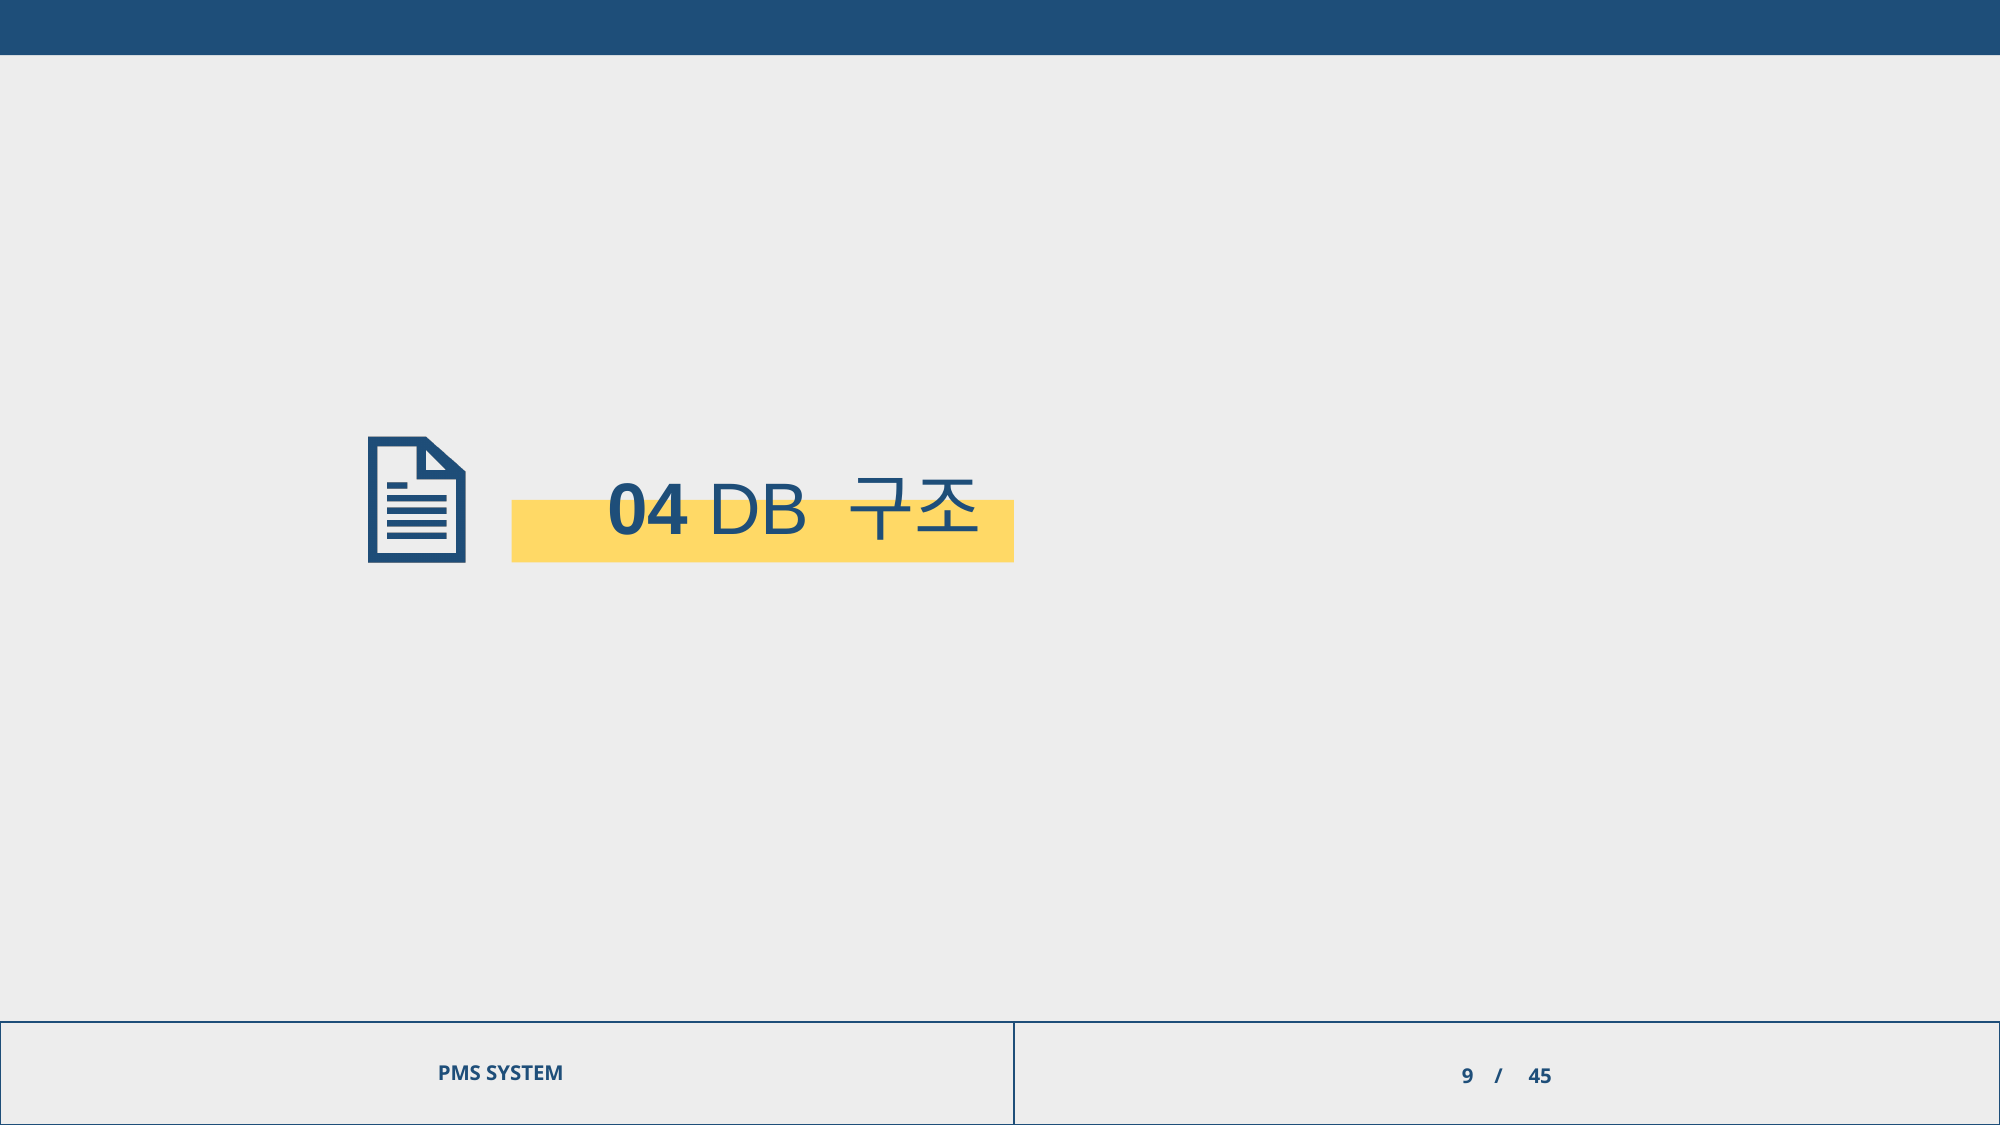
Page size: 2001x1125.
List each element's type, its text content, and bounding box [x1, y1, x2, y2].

picture [341, 424, 492, 576]
text_box [511, 559, 1014, 563]
text_box [0, 1022, 1014, 1125]
text_box [1014, 1022, 2000, 1125]
text_box [0, 0, 2000, 56]
text_box 9 / 45 [1148, 1058, 1866, 1096]
title 04 DB 구조 [500, 441, 1089, 559]
